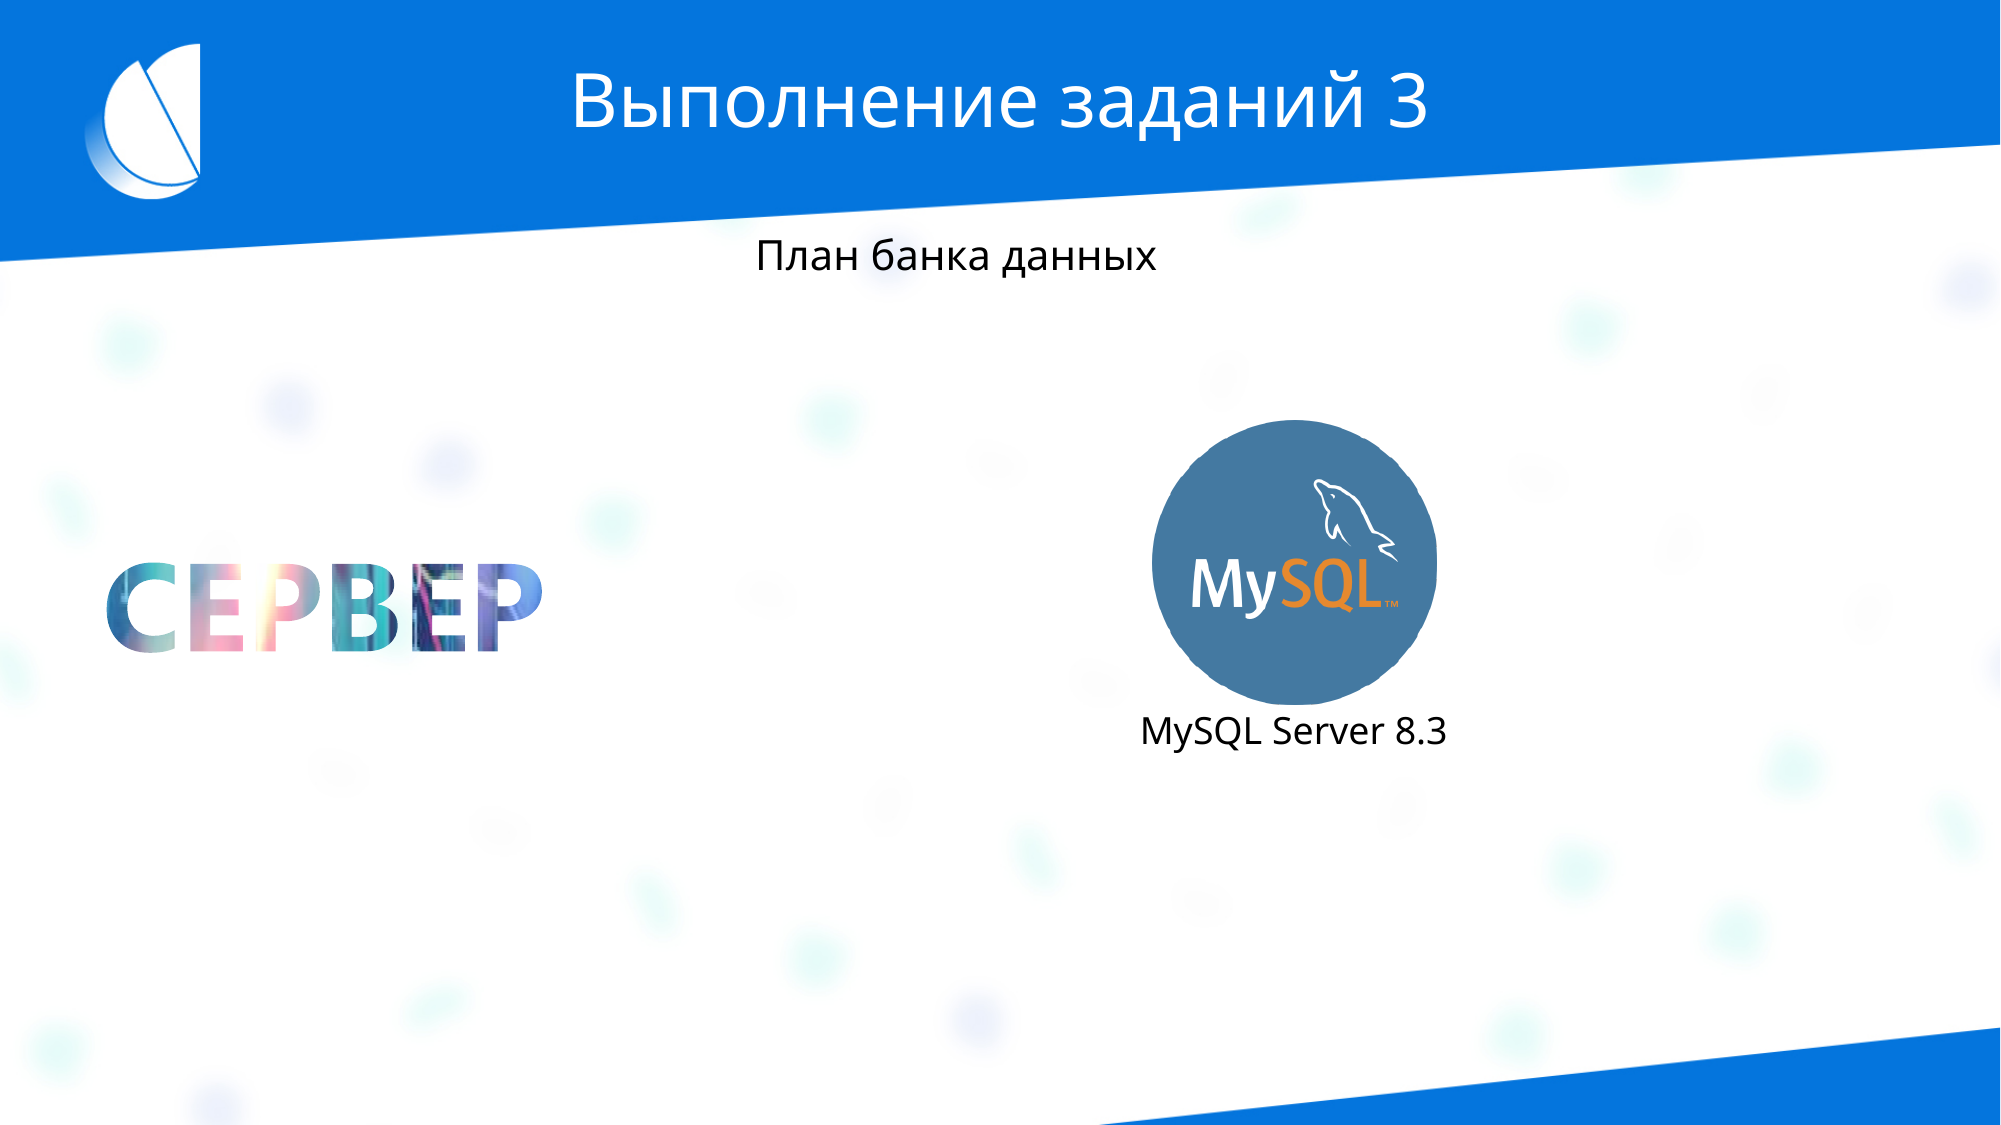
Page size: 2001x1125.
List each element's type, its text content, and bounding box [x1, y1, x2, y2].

text_box Выполнение заданий 3 [0, 0, 2000, 196]
picture [0, 0, 2001, 1125]
text_box [255, 563, 320, 652]
text_box [190, 563, 243, 652]
text_box [477, 563, 542, 652]
text_box [332, 563, 398, 652]
text_box MySQL Server 8.3 [1107, 704, 1481, 796]
text_box [106, 562, 175, 653]
text_box [412, 563, 465, 652]
text_box План банка данных [565, 226, 1347, 318]
